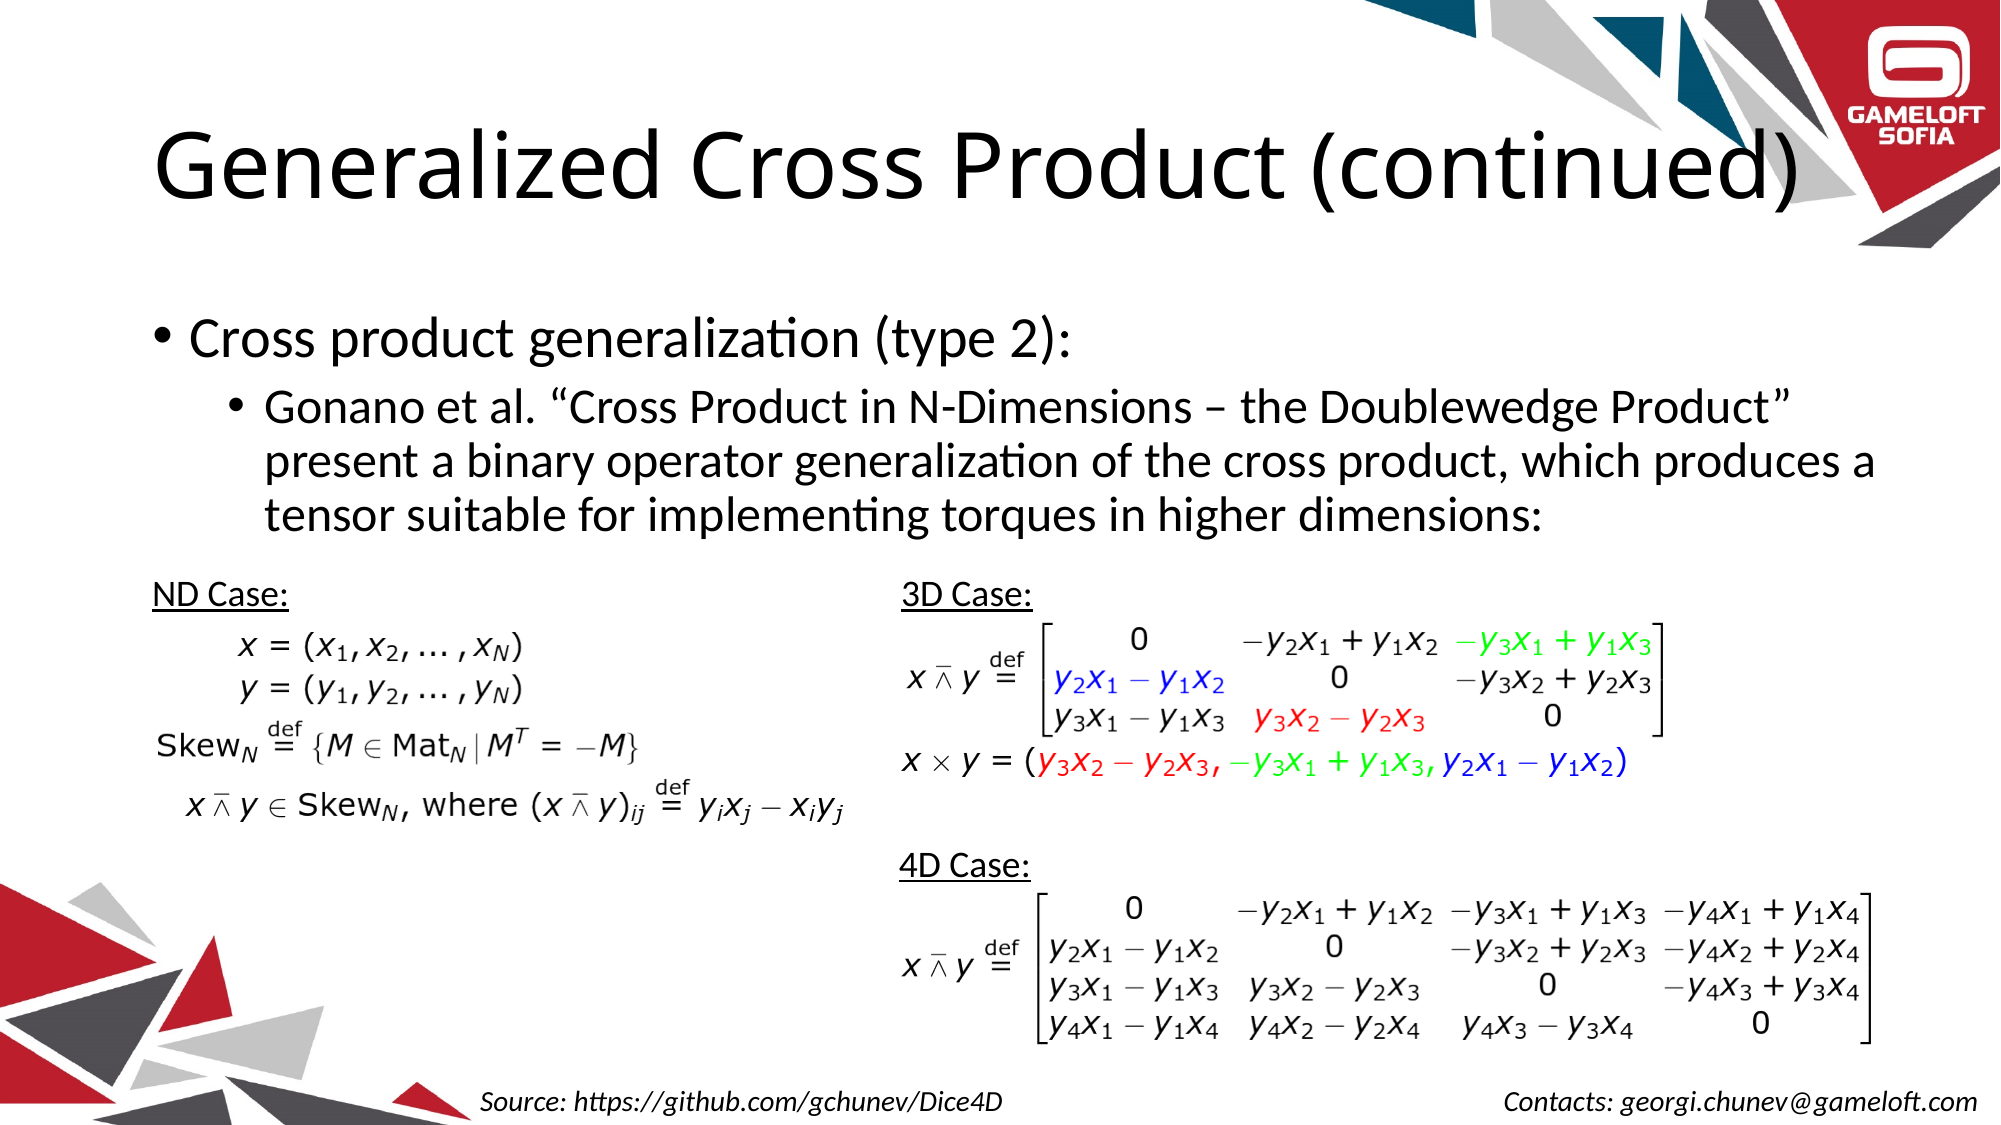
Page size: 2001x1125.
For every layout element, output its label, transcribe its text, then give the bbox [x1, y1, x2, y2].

text_box 4D Case: [884, 832, 1174, 892]
title Generalized Cross Product (continued) [137, 59, 1863, 278]
picture [0, 0, 2000, 1125]
text_box 3D Case: [886, 561, 1176, 622]
text_box ND Case: [137, 561, 427, 622]
list Cross product generalization (type 2): Gonano et al. “Cross Product in N-Dimensions – the Doublewedge Product” present a binary operator generalization of the cross product, which produces a tensor suitable for implementing torques in higher dimensions: [137, 299, 1935, 1014]
